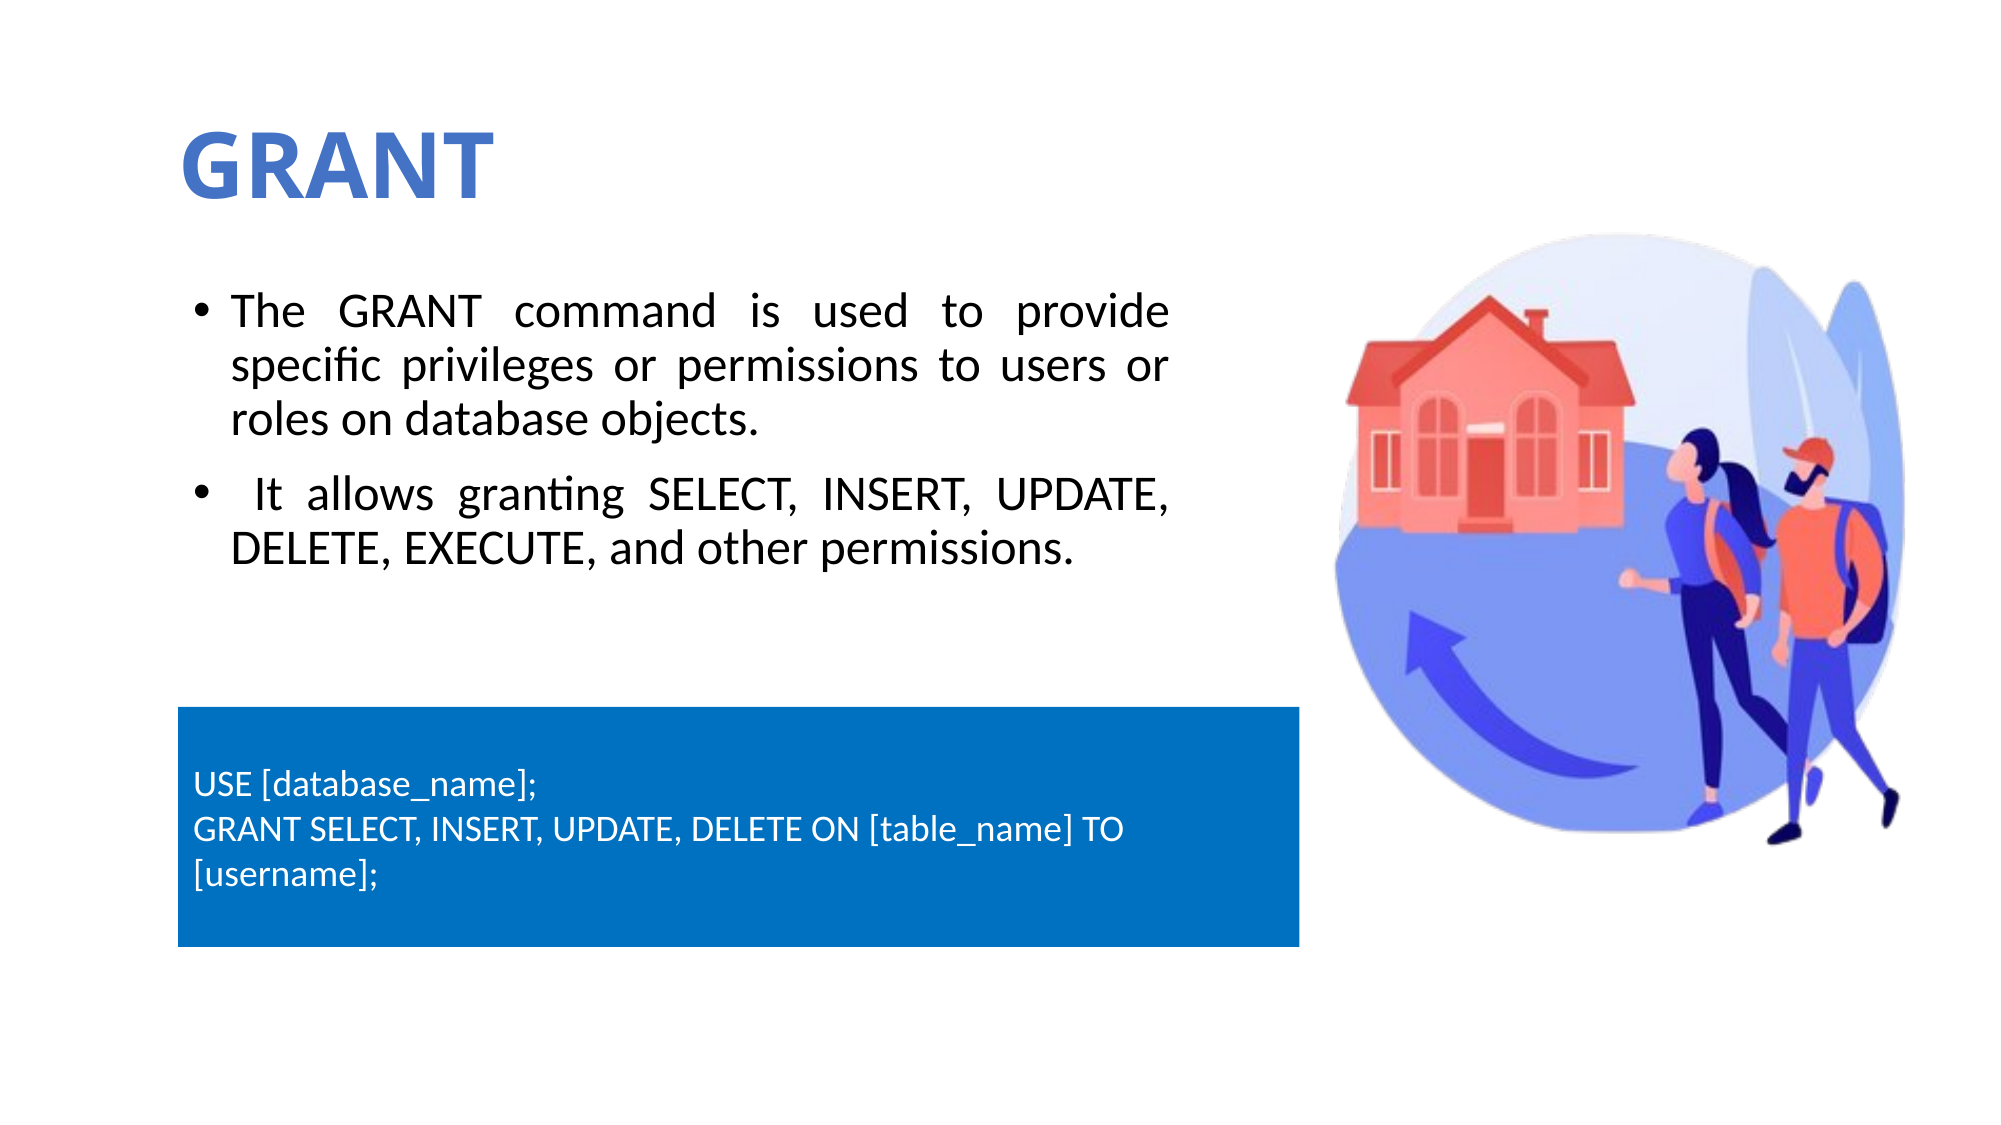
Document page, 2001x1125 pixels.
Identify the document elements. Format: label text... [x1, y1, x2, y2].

list The GRANT command is used to provide specific privileges or permissions to users or roles on database objects. It allows granting SELECT, INSERT, UPDATE, DELETE, EXECUTE, and other permissions. [178, 277, 1186, 652]
text_box USE [database_name]; GRANT SELECT, INSERT, UPDATE, DELETE ON [table_name] TO [username]; [178, 706, 1241, 947]
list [1241, 136, 2000, 950]
title GRANT [163, 59, 1889, 278]
